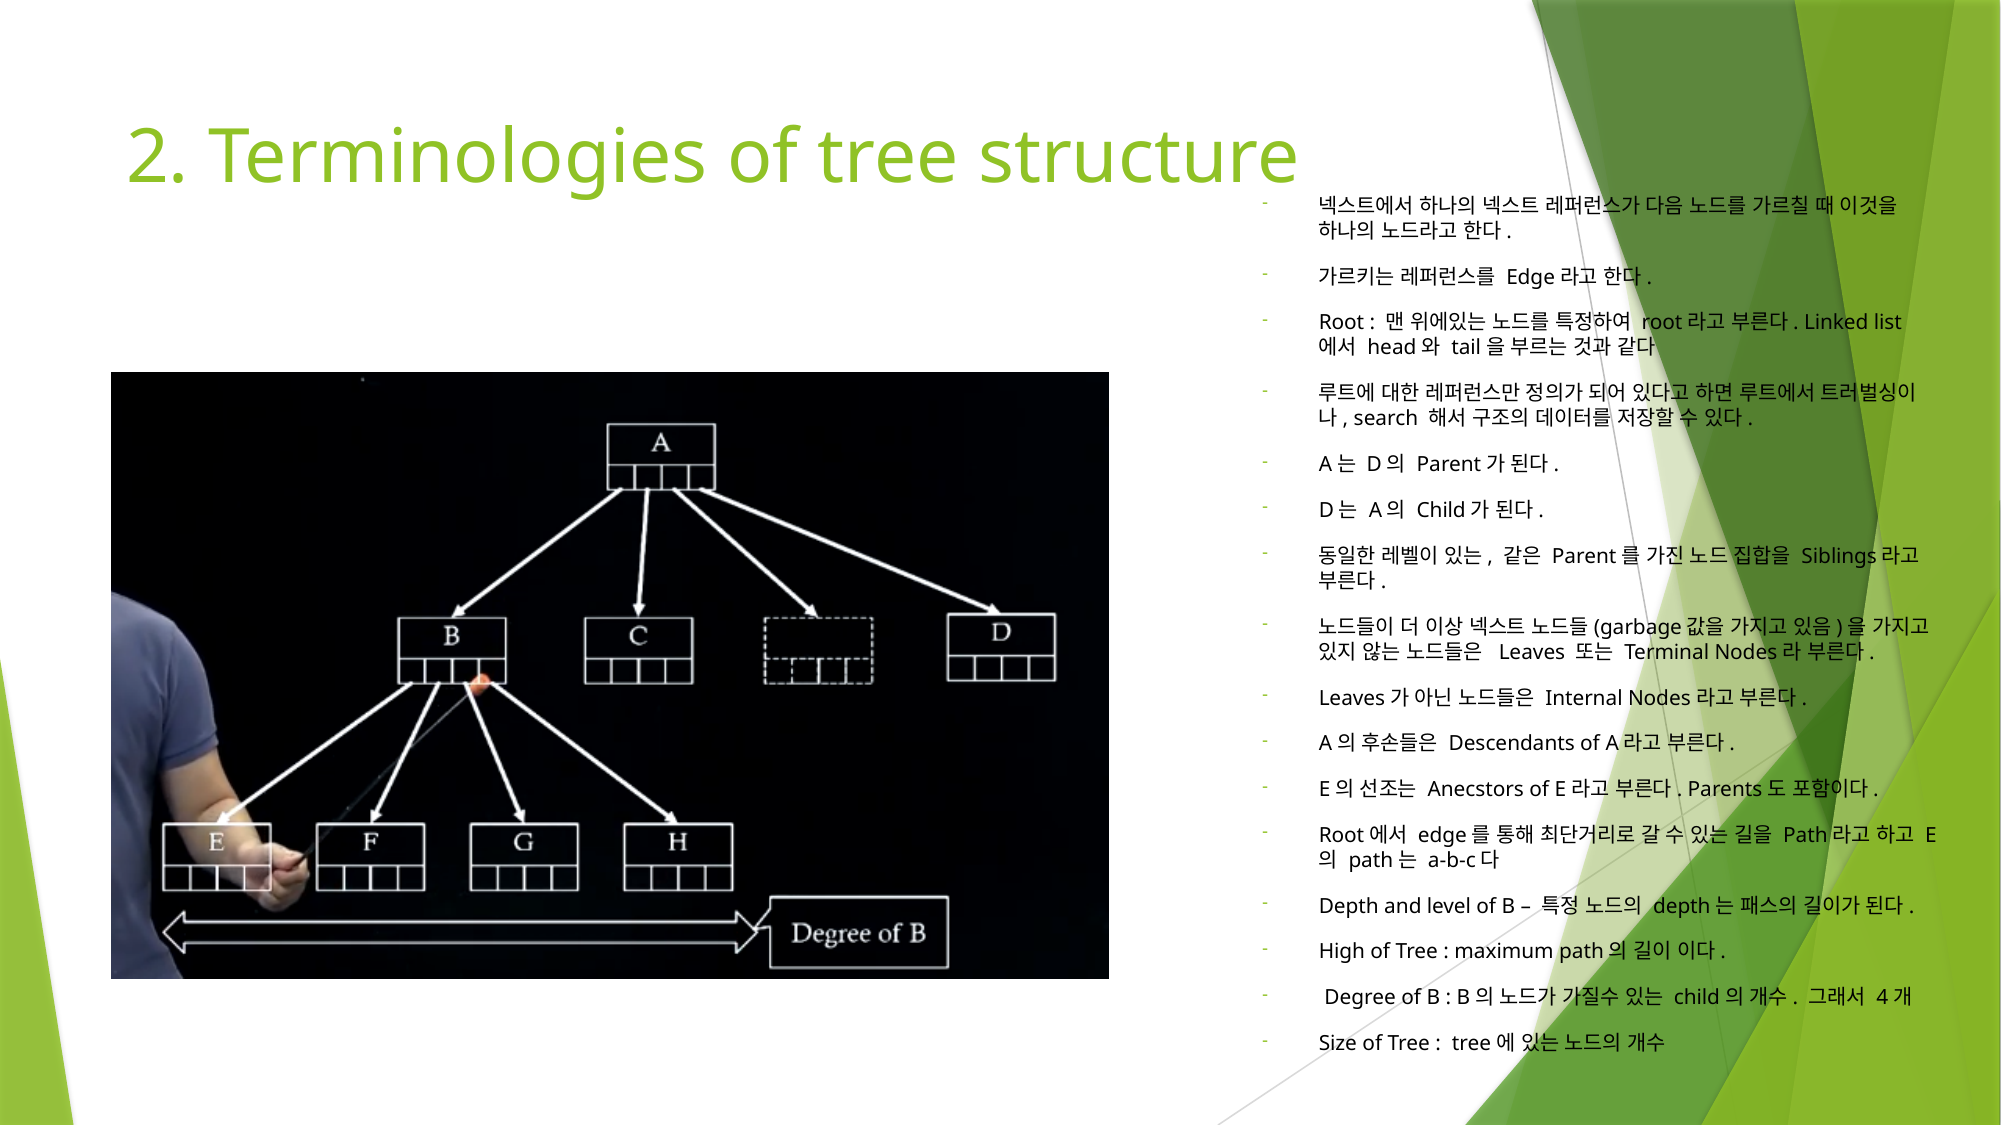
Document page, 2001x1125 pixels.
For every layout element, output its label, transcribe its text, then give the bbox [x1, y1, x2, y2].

picture [110, 371, 1109, 980]
title 2. Terminologies of tree structure [111, 99, 1522, 317]
list 넥스트에서 하나의 넥스트 레퍼런스가 다음 노드를 가르칠 때 이것을 하나의 노드라고 한다. 가르키는 레퍼런스를 Edge라고 한다. Root : 맨 위에있는 노드를 특정하여 root라고 부른다. Linked list에서 head와 tail을 부르는 것과 같다 루트에 대한 레퍼런스만 정의가 되어 있다고 하면 루트에서 트러벌싱이나, search 해서 구조의 데이터를 저장할 수 있다. A는 D의 Parent가 된다. D는 A의 Child가 된다. 동일한 레벨이 있는, 같은 Parent를 가진 노드 집합을 Siblings라고 부른다. 노드들이 더 이상 넥스트 노드들(garbage값을 가지고 있음)을 가지고 있지 않는 노드들은 Leaves 또는 Terminal Nodes라 부른다. Leaves가 아닌 노드들은 Internal Nodes라고 부른다. A의 후손들은 Descendants of A라고 부른다. E의 선조는 Anecstors of E라고 부른다. Parents도 포함이다. Root에서 edge를 통해 최단거리로 갈 수 있는 길을 Path라고 하고 E의 path는 a-b-c다 Depth and level of B – 특정 노드의 depth는 패스의 길이가 된다. High of Tree : maximum path의 길이 이다. Degree of B : B의 노드가 가질수 있는 child의 개수. 그래서 4개 Size of Tree : tree에 있는 노드의 개수 [1247, 185, 1956, 822]
